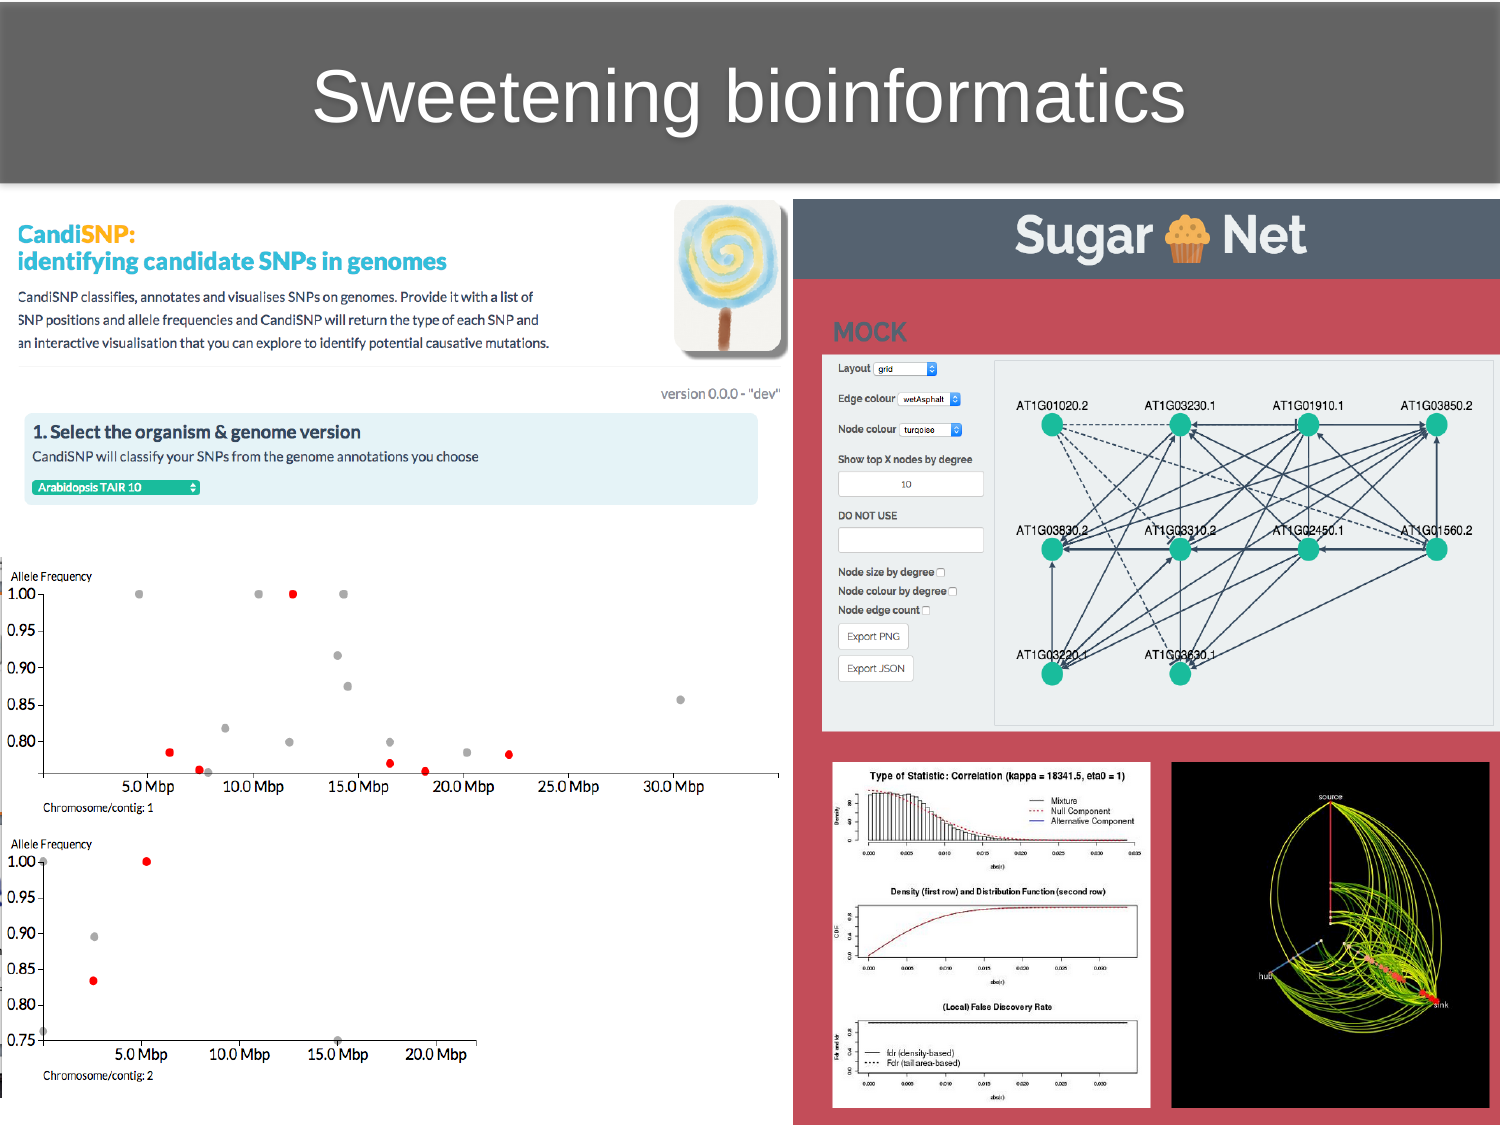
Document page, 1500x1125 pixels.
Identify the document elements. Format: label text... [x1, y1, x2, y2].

picture [18, 199, 789, 511]
picture [793, 199, 1500, 1125]
picture [0, 557, 789, 1099]
text_box Sweetening bioinformatics [0, 1, 1500, 184]
